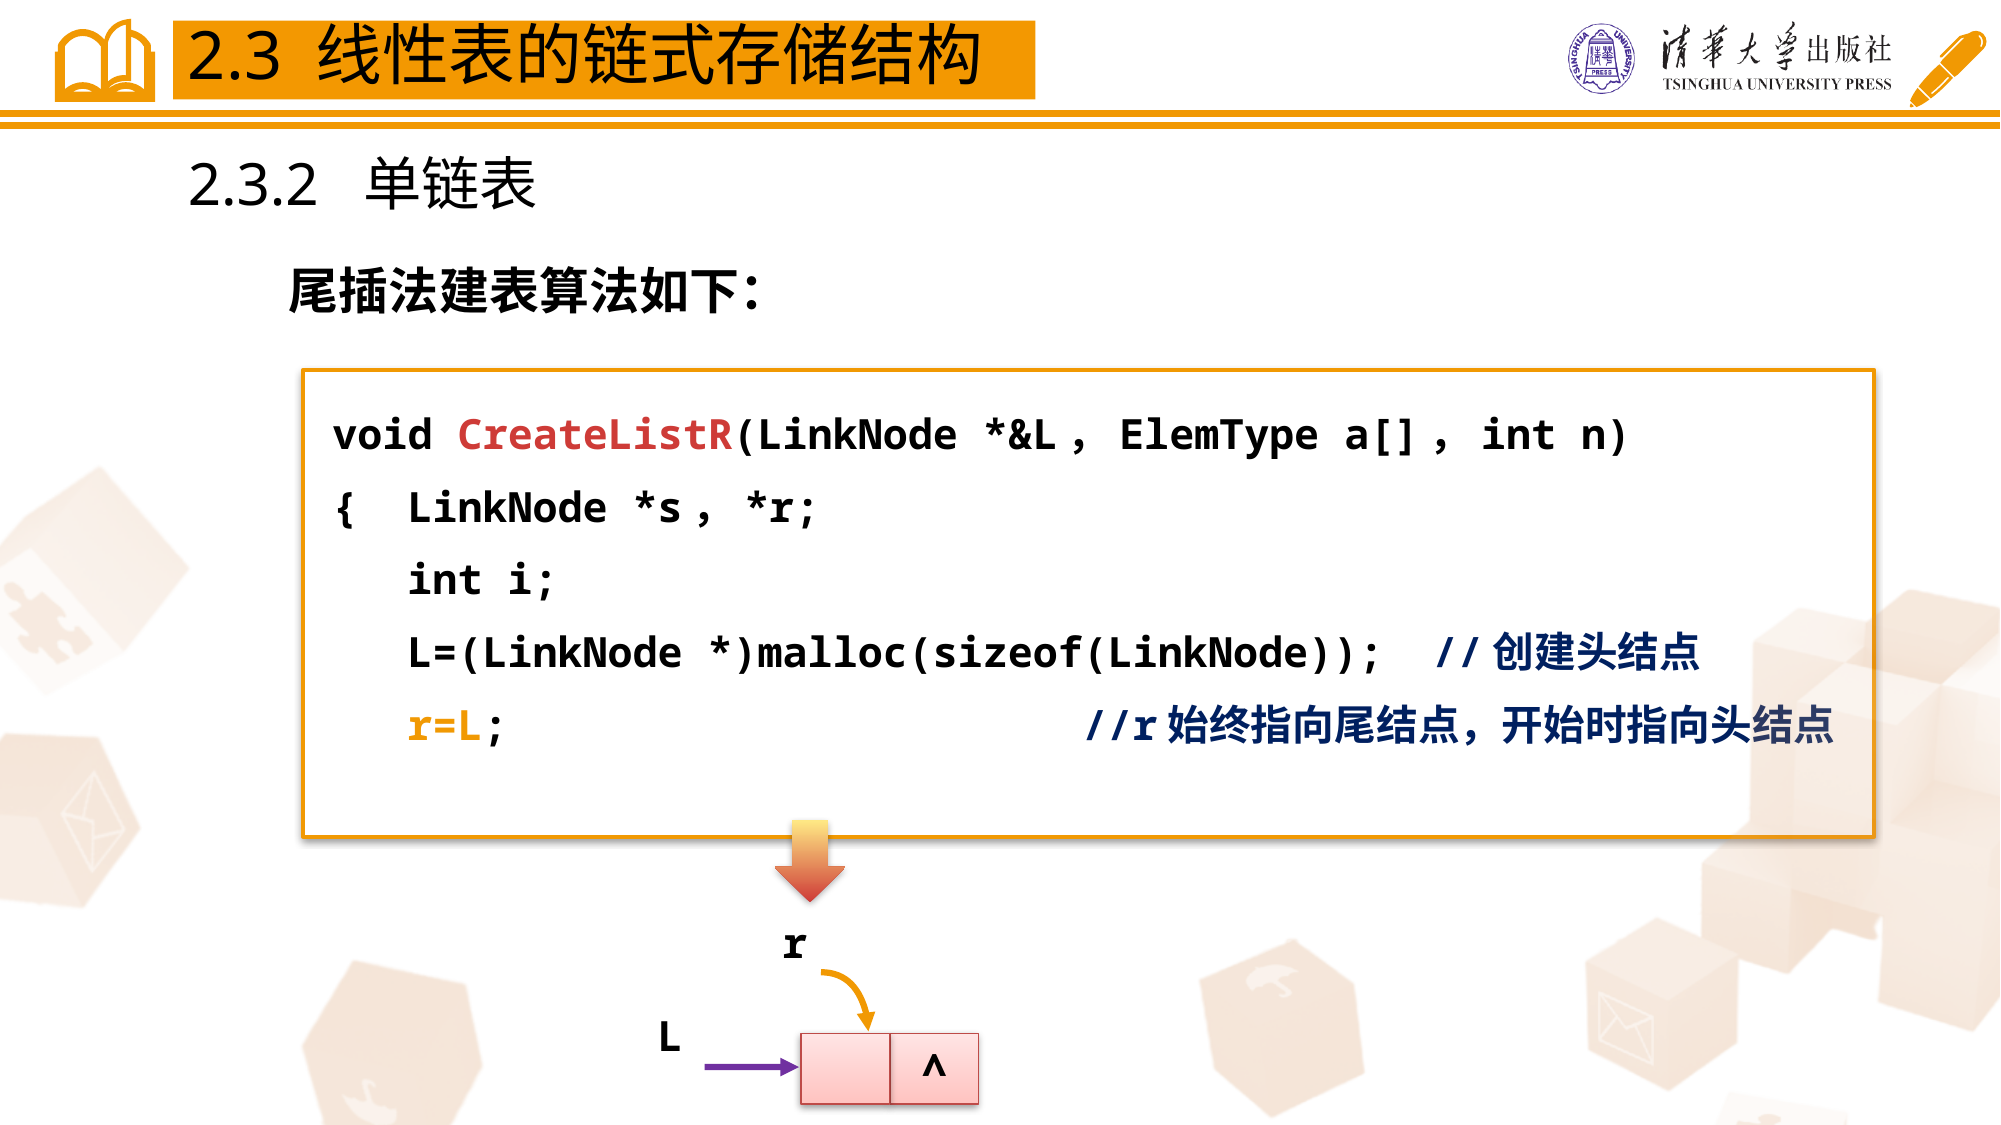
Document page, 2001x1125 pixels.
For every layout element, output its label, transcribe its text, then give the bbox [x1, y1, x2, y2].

text_box 2.3.2 单链表 [173, 153, 599, 225]
text_box 2.3 线性表的链式存储结构 [173, 20, 1036, 100]
text_box void CreateListR(LinkNode *&L，ElemType a[]，int n) { LinkNode *s，*r; int i; L=(LinkNode *)malloc(sizeof(LinkNode)); //创建头结点 r=L; //r始终指向尾结点，开始时指向头结点 [302, 369, 1875, 837]
picture [1176, 533, 2000, 1125]
picture [1936, 78, 1948, 90]
text_box 尾插法建表算法如下： [274, 263, 1118, 327]
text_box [657, 820, 979, 1105]
picture [1531, 0, 1973, 149]
